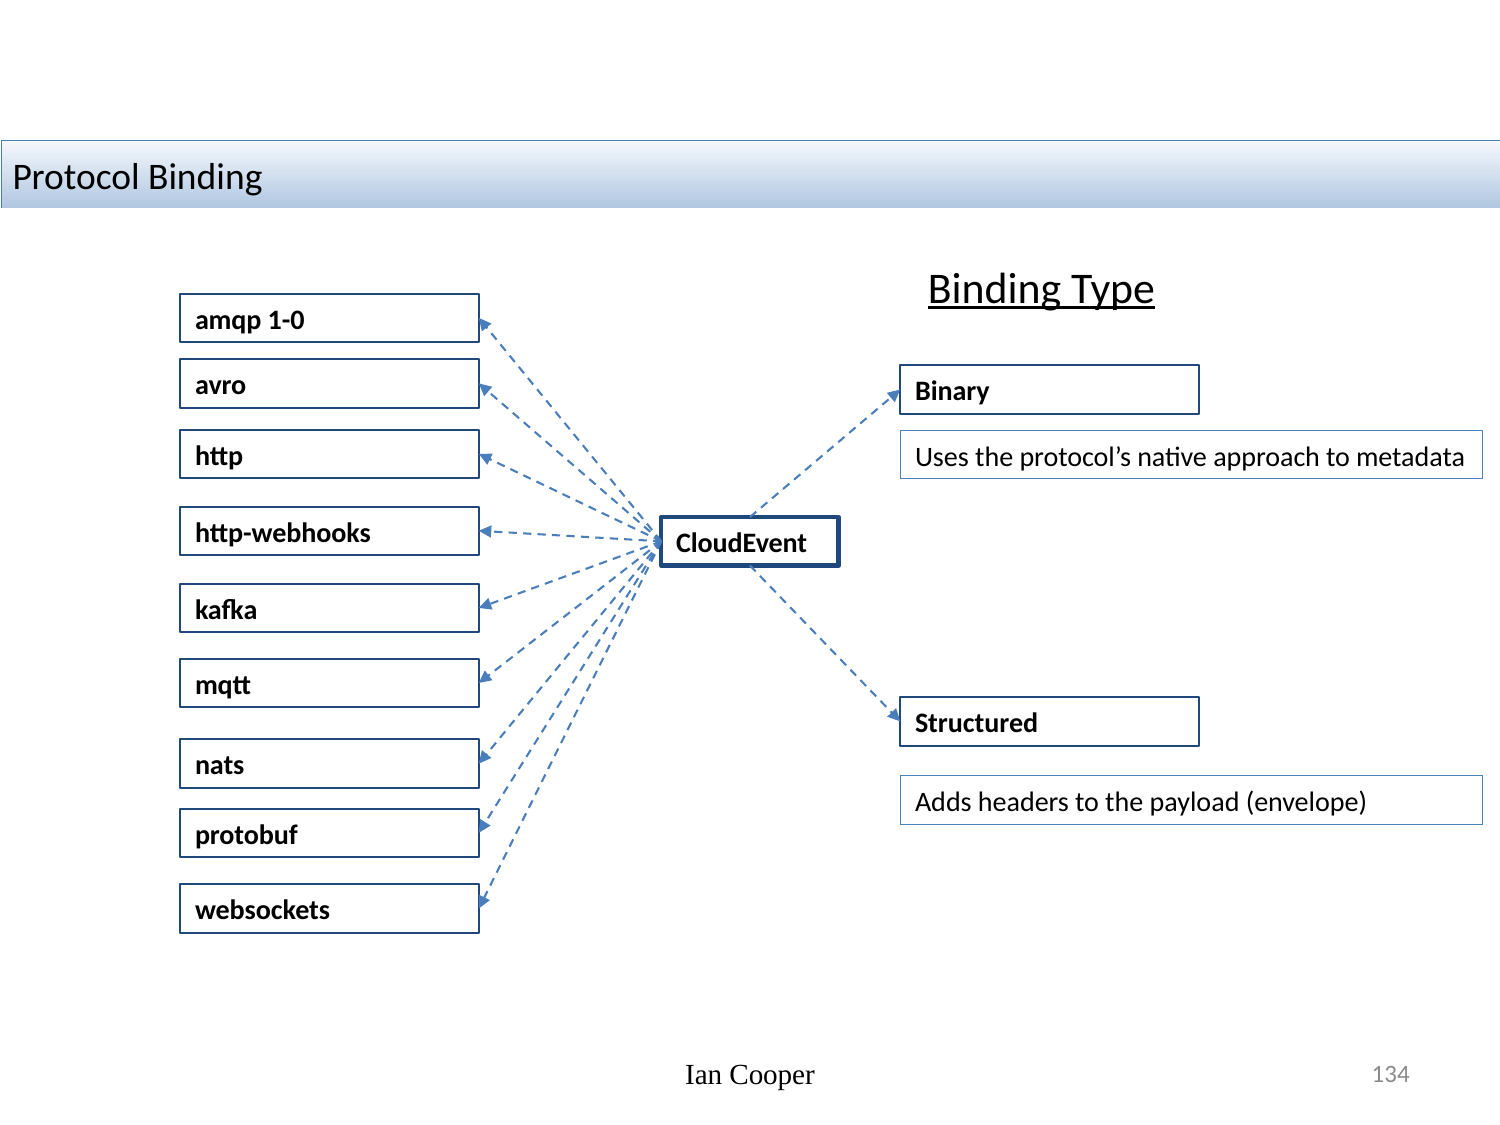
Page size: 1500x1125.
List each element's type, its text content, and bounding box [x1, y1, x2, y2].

text_box kafka [180, 583, 471, 633]
text_box Structured [900, 697, 1199, 746]
text_box mqtt [180, 658, 472, 708]
text_box protobuf [180, 808, 473, 858]
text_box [749, 389, 901, 518]
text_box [478, 541, 662, 910]
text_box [478, 454, 662, 530]
text_box nats [180, 739, 472, 788]
text_box http-webhooks [180, 506, 472, 555]
text_box Uses the protocol’s native approach to metadata [904, 430, 1483, 479]
text_box Adds headers to the payload (envelope) [900, 775, 1483, 825]
text_box CloudEvent [667, 517, 839, 566]
footer Ian Cooper [512, 1042, 988, 1103]
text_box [478, 317, 662, 383]
text_box amqp 1-0 [180, 293, 479, 343]
text_box Binding Type [913, 252, 1181, 320]
text_box Binary [900, 365, 1199, 414]
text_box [478, 383, 662, 453]
text_box Protocol Binding [1, 140, 1500, 208]
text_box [749, 566, 901, 722]
slide_number 134 [1074, 1042, 1425, 1103]
text_box websockets [180, 884, 479, 933]
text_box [478, 530, 662, 538]
text_box http [180, 429, 472, 479]
text_box avro [180, 359, 473, 408]
